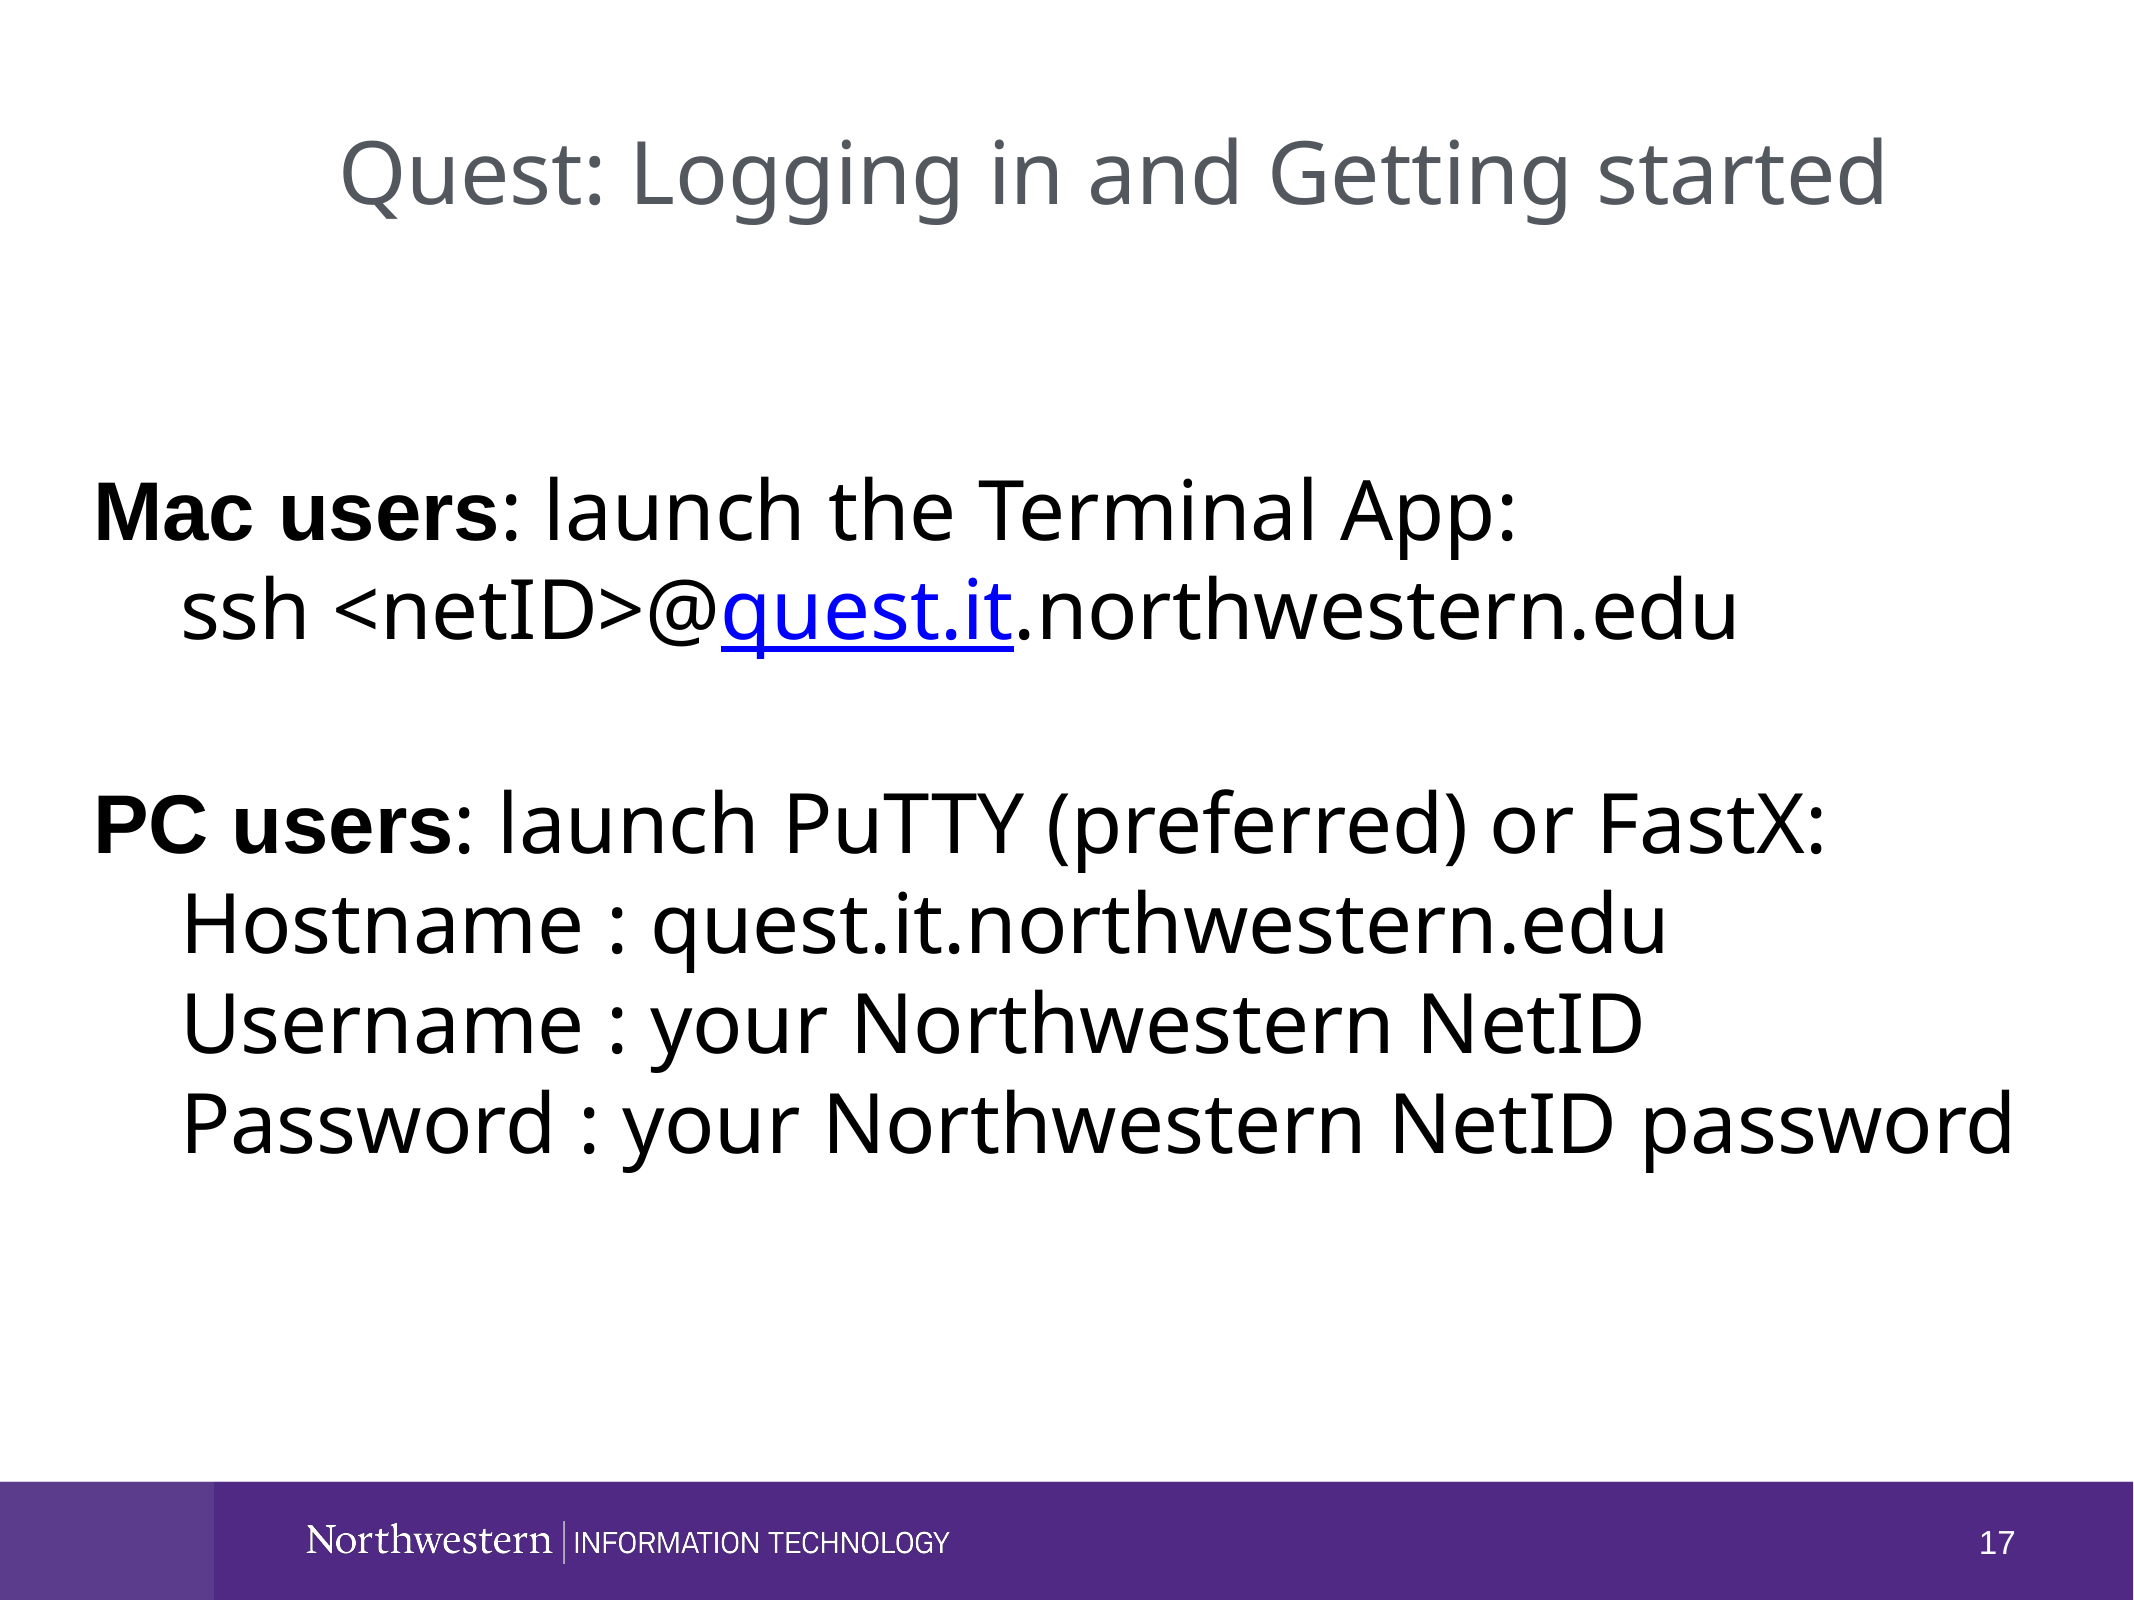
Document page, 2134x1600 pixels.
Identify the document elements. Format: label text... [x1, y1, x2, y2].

picture [0, 0, 2134, 1600]
slide_number 17 [1965, 1513, 2028, 1573]
text_box Mac users: launch the Terminal App: ssh <netID>@quest.it.northwestern.edu PC users: launch PuTTY (preferred) or FastX: Hostname : quest.it.northwestern.edu Username : your Northwestern NetID Password : your Northwestern NetID password [84, 448, 2049, 1179]
text_box Quest: Logging in and Getting started [329, 109, 1898, 231]
